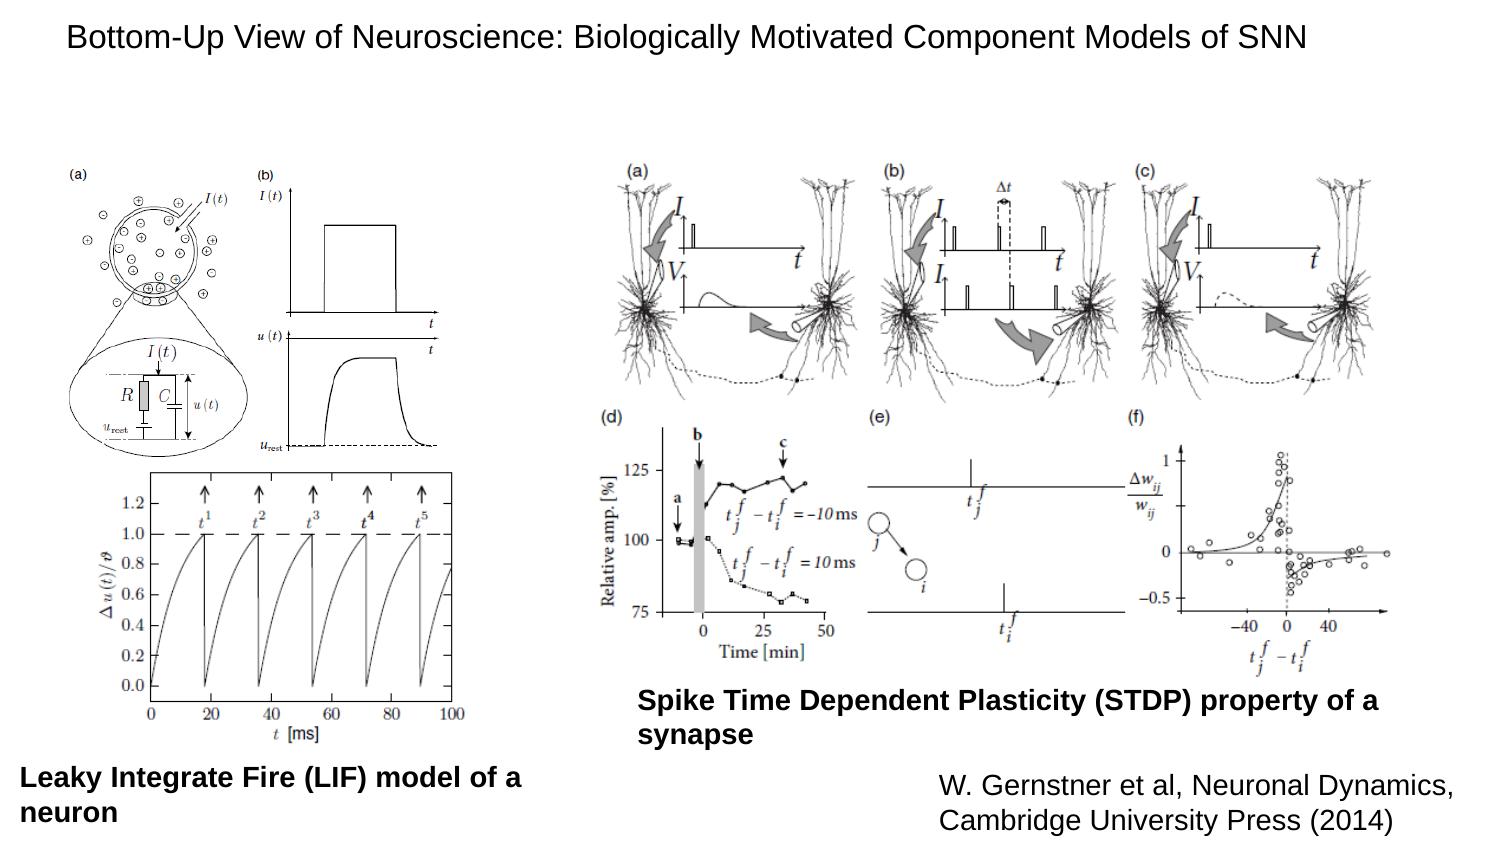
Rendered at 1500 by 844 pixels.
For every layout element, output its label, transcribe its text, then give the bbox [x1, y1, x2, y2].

title Bottom-Up View of Neuroscience: Biologically Motivated Component Models of SNN [51, 0, 1449, 94]
picture [576, 152, 1417, 691]
picture [50, 161, 472, 756]
text_box Spike Time Dependent Plasticity (STDP) property of a synapse [622, 698, 1417, 758]
text_box Leaky Integrate Fire (LIF) model of a neuron [4, 751, 578, 837]
text_box W. Gernstner et al, Neuronal Dynamics, Cambridge University Press (2014) [924, 759, 1479, 844]
